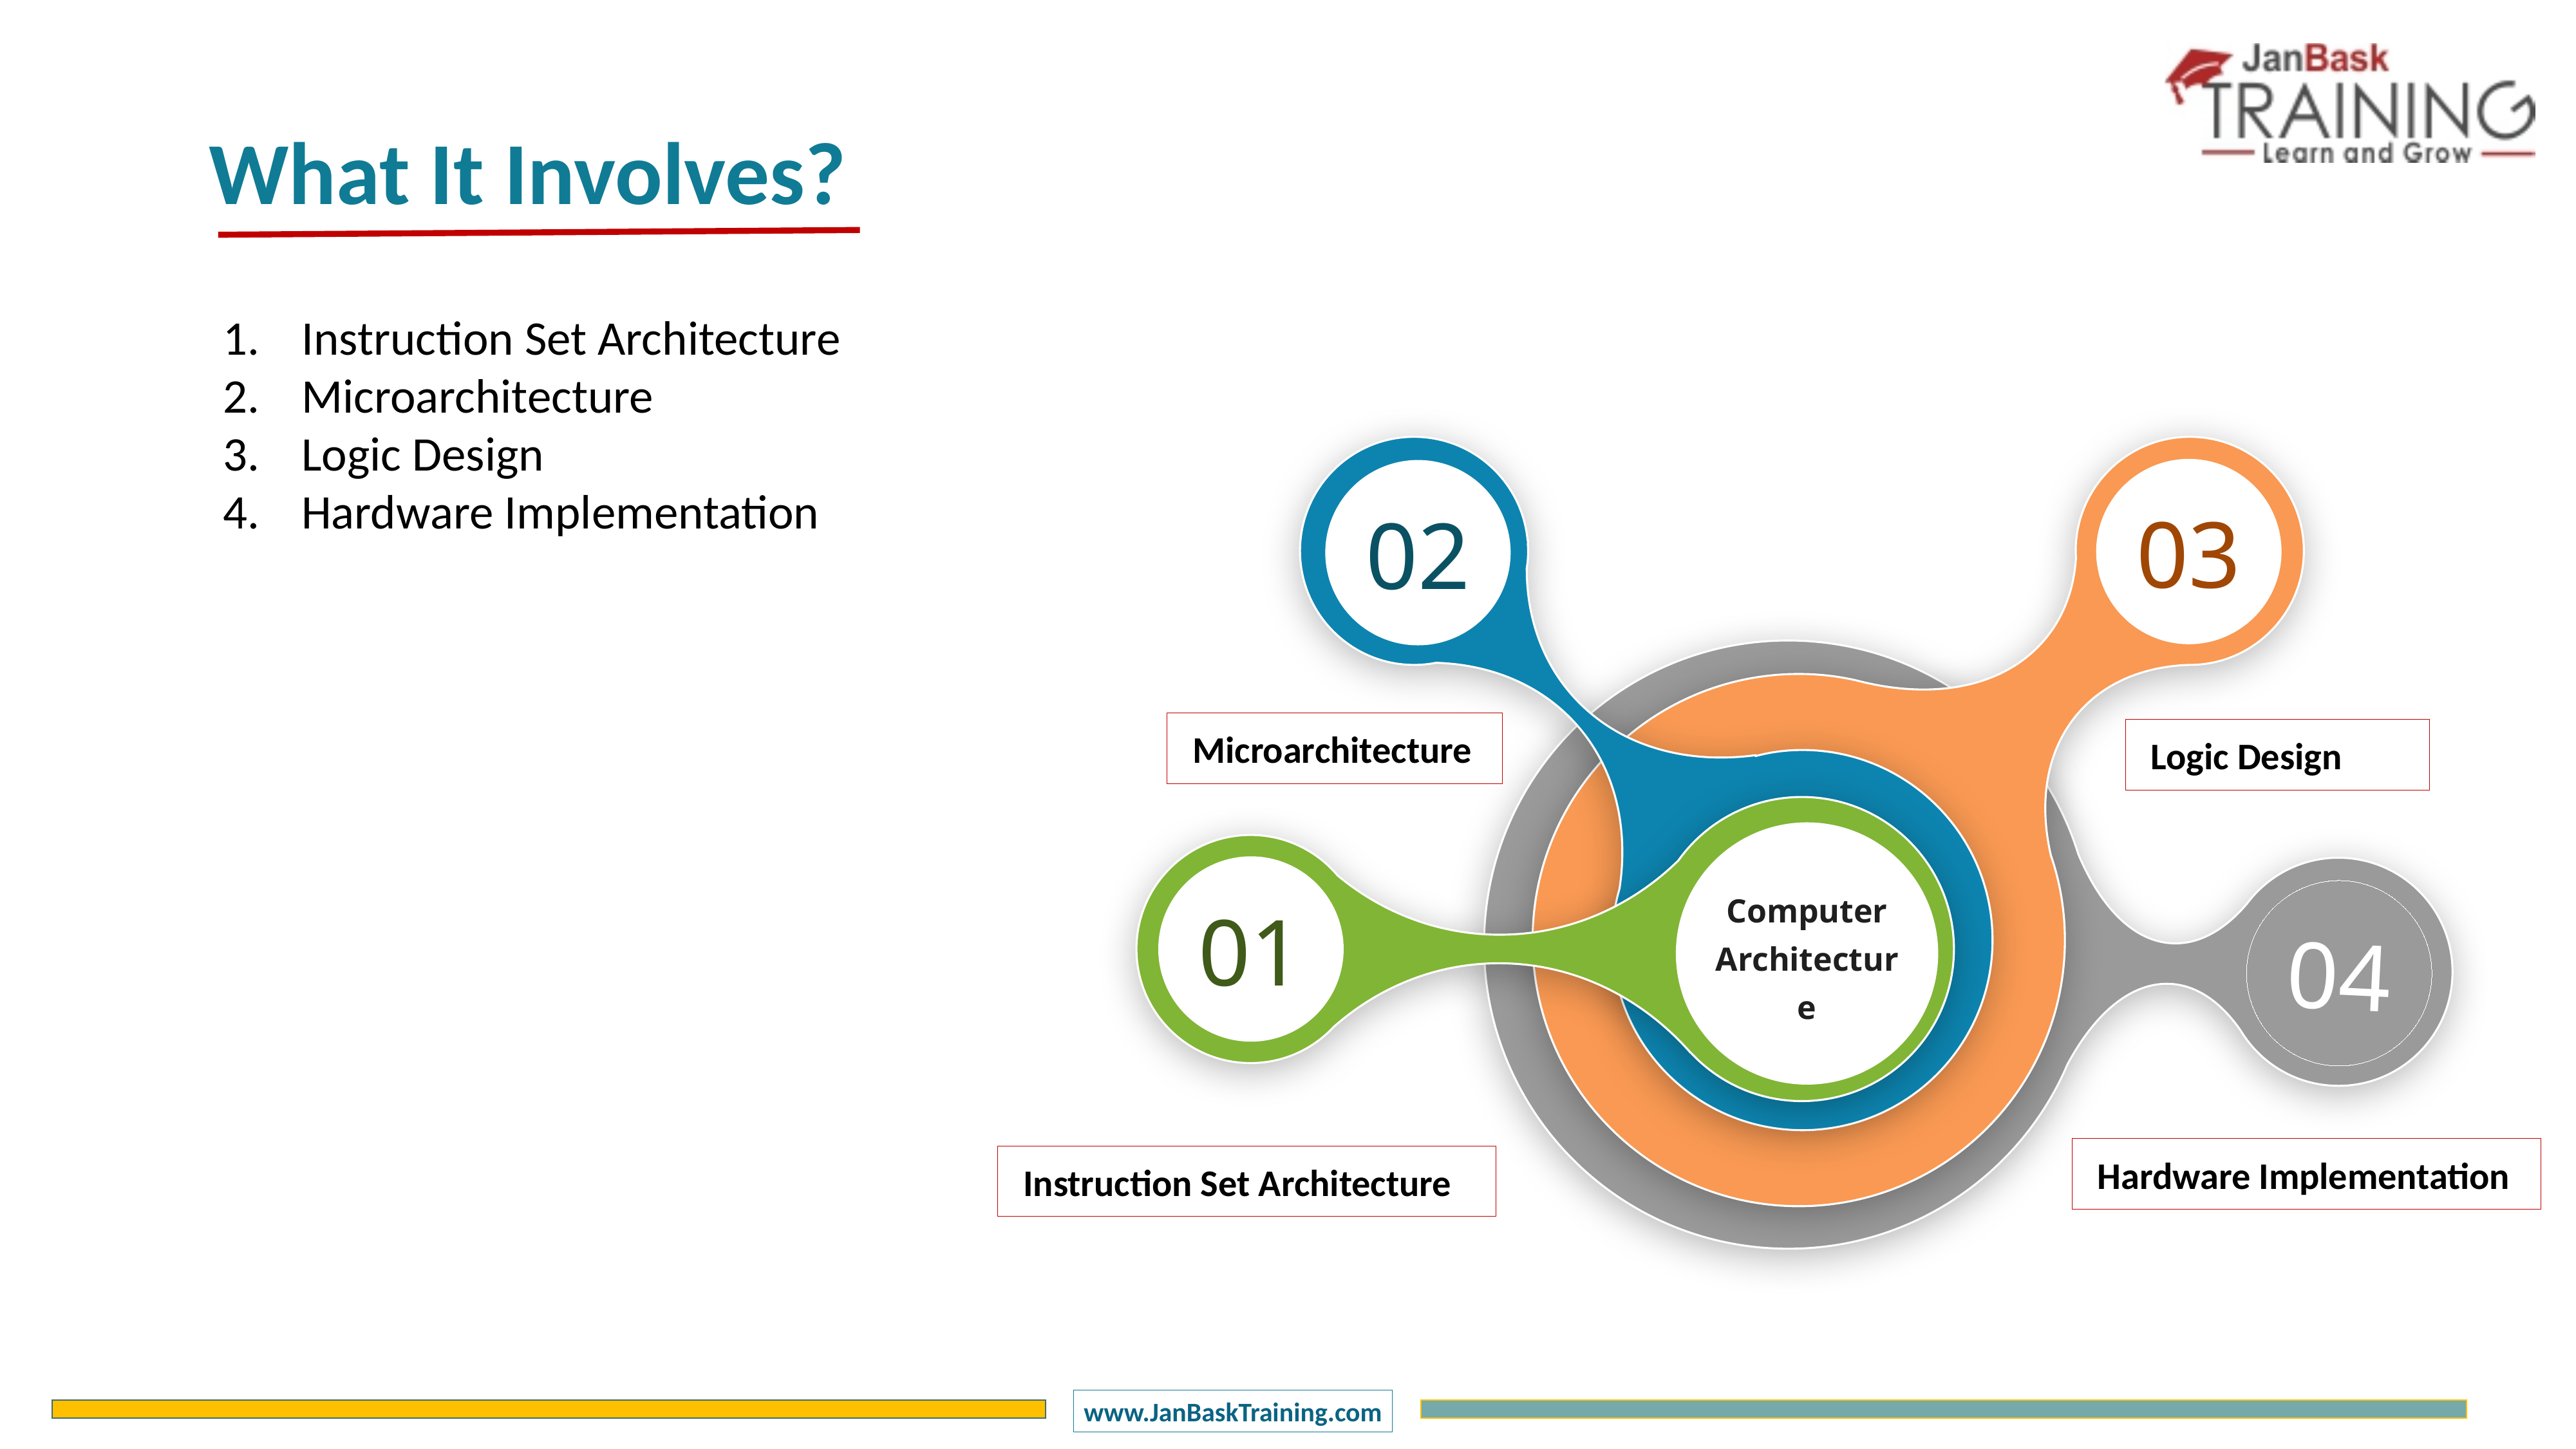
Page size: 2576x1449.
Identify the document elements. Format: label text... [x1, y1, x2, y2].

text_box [1300, 436, 1993, 1130]
text_box Instruction Set Architecture Microarchitecture Logic Design Hardware Implementation [213, 301, 974, 601]
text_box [1136, 797, 1954, 1101]
text_box What It Involves? [199, 111, 2006, 302]
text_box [218, 230, 860, 235]
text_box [1532, 436, 2304, 1206]
picture [2165, 43, 2535, 163]
text_box Microarchitecture [1167, 713, 1300, 784]
text_box Hardware Implementation [2453, 1138, 2541, 1210]
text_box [1483, 649, 2453, 1258]
text_box Instruction Set Architecture [997, 1146, 1483, 1217]
